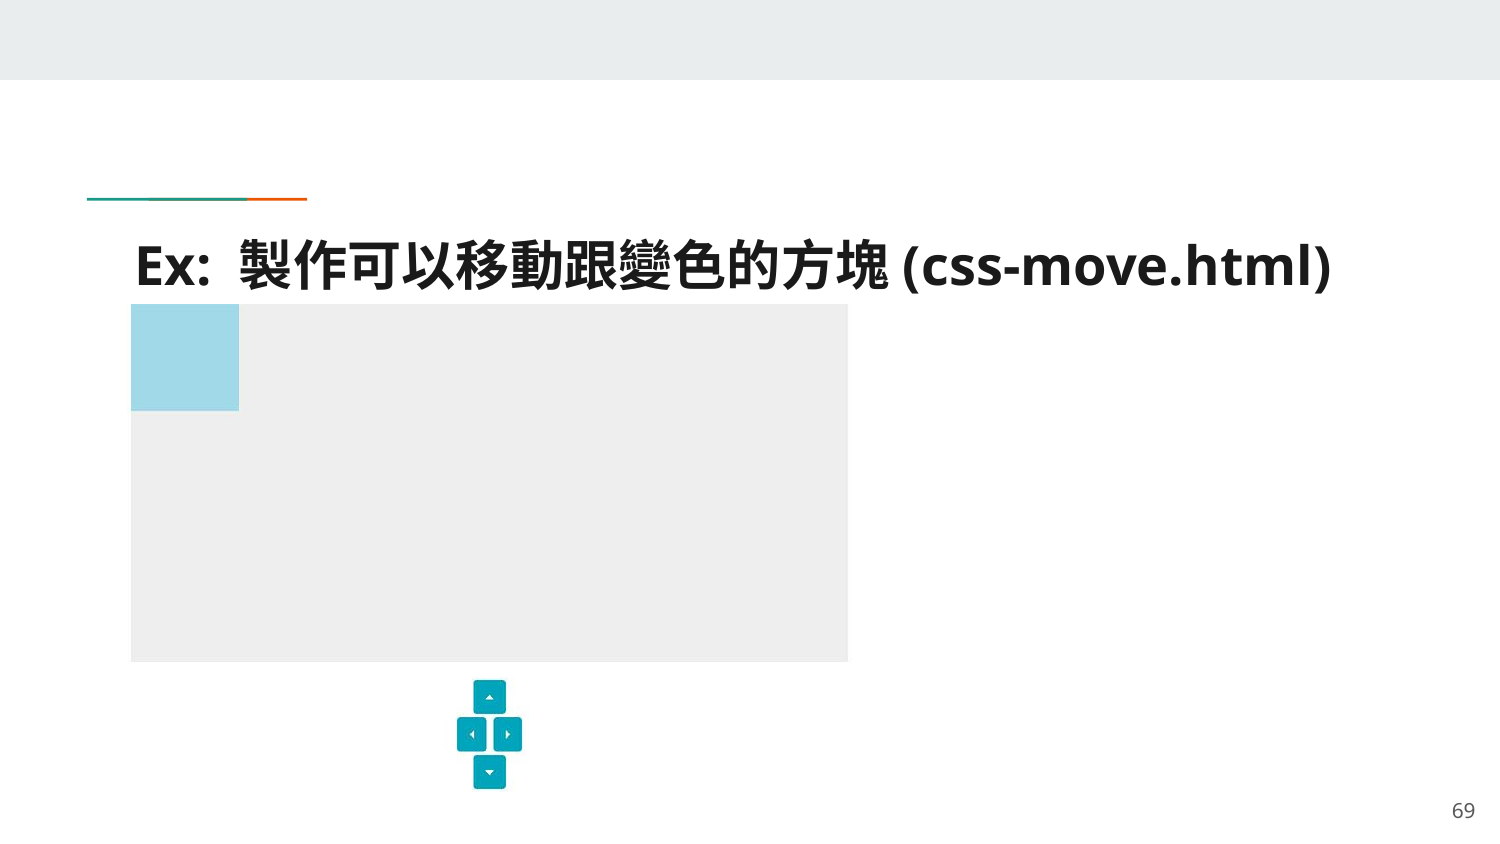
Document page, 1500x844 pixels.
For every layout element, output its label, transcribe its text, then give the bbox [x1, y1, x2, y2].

slide_number ‹#› [1400, 779, 1491, 844]
picture [127, 303, 854, 794]
title Ex: 製作可以移動跟變色的方塊(css-move.html) [119, 216, 1381, 305]
